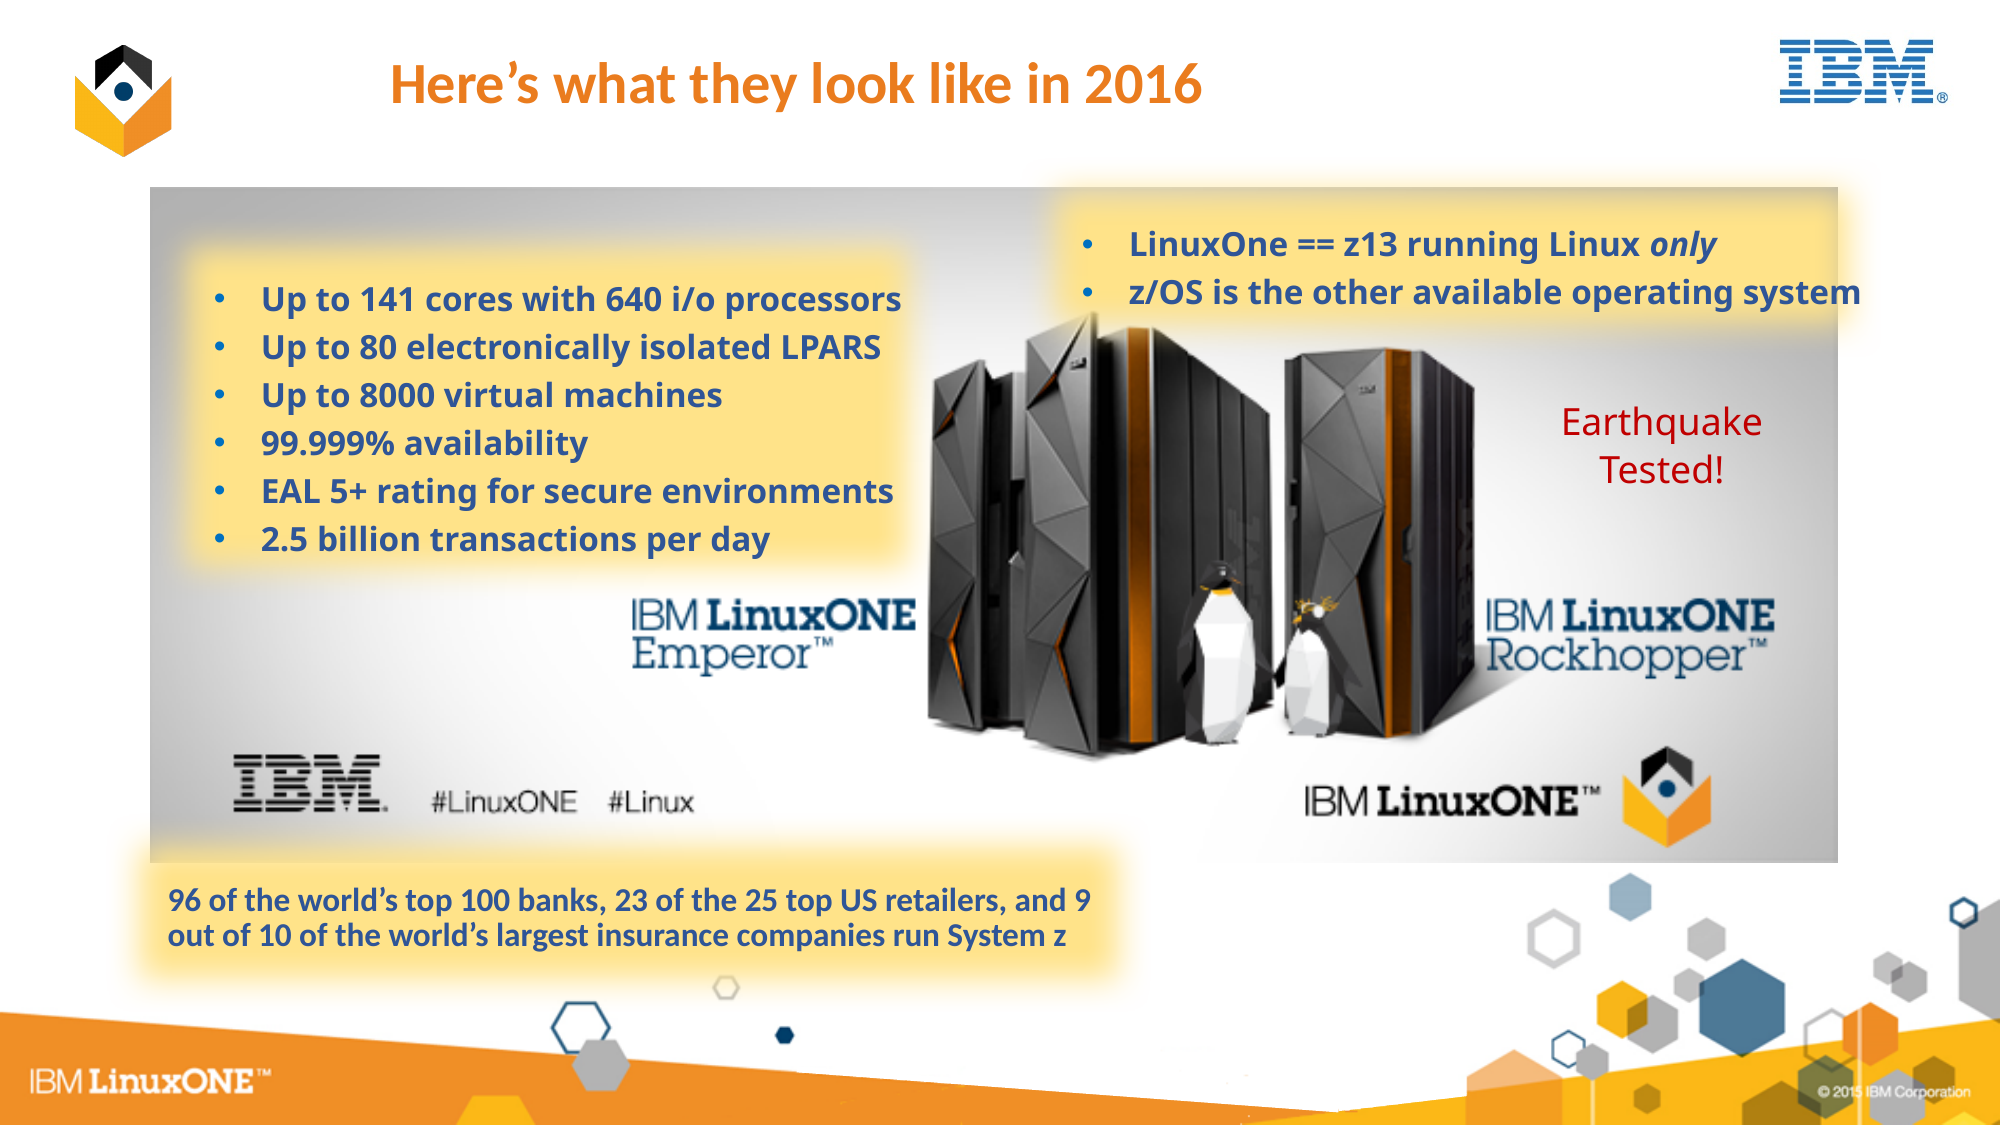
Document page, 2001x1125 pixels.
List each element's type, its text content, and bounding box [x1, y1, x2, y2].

text_box 96 of the world’s top 100 banks, 23 of the 25 top US retailers, and 9 out of 10 of the world’s largest insurance companies run System z [168, 875, 1090, 952]
title Here’s what they look like in 2016 [375, 36, 1988, 106]
text_box [161, 869, 1096, 958]
picture [0, 0, 2000, 1125]
